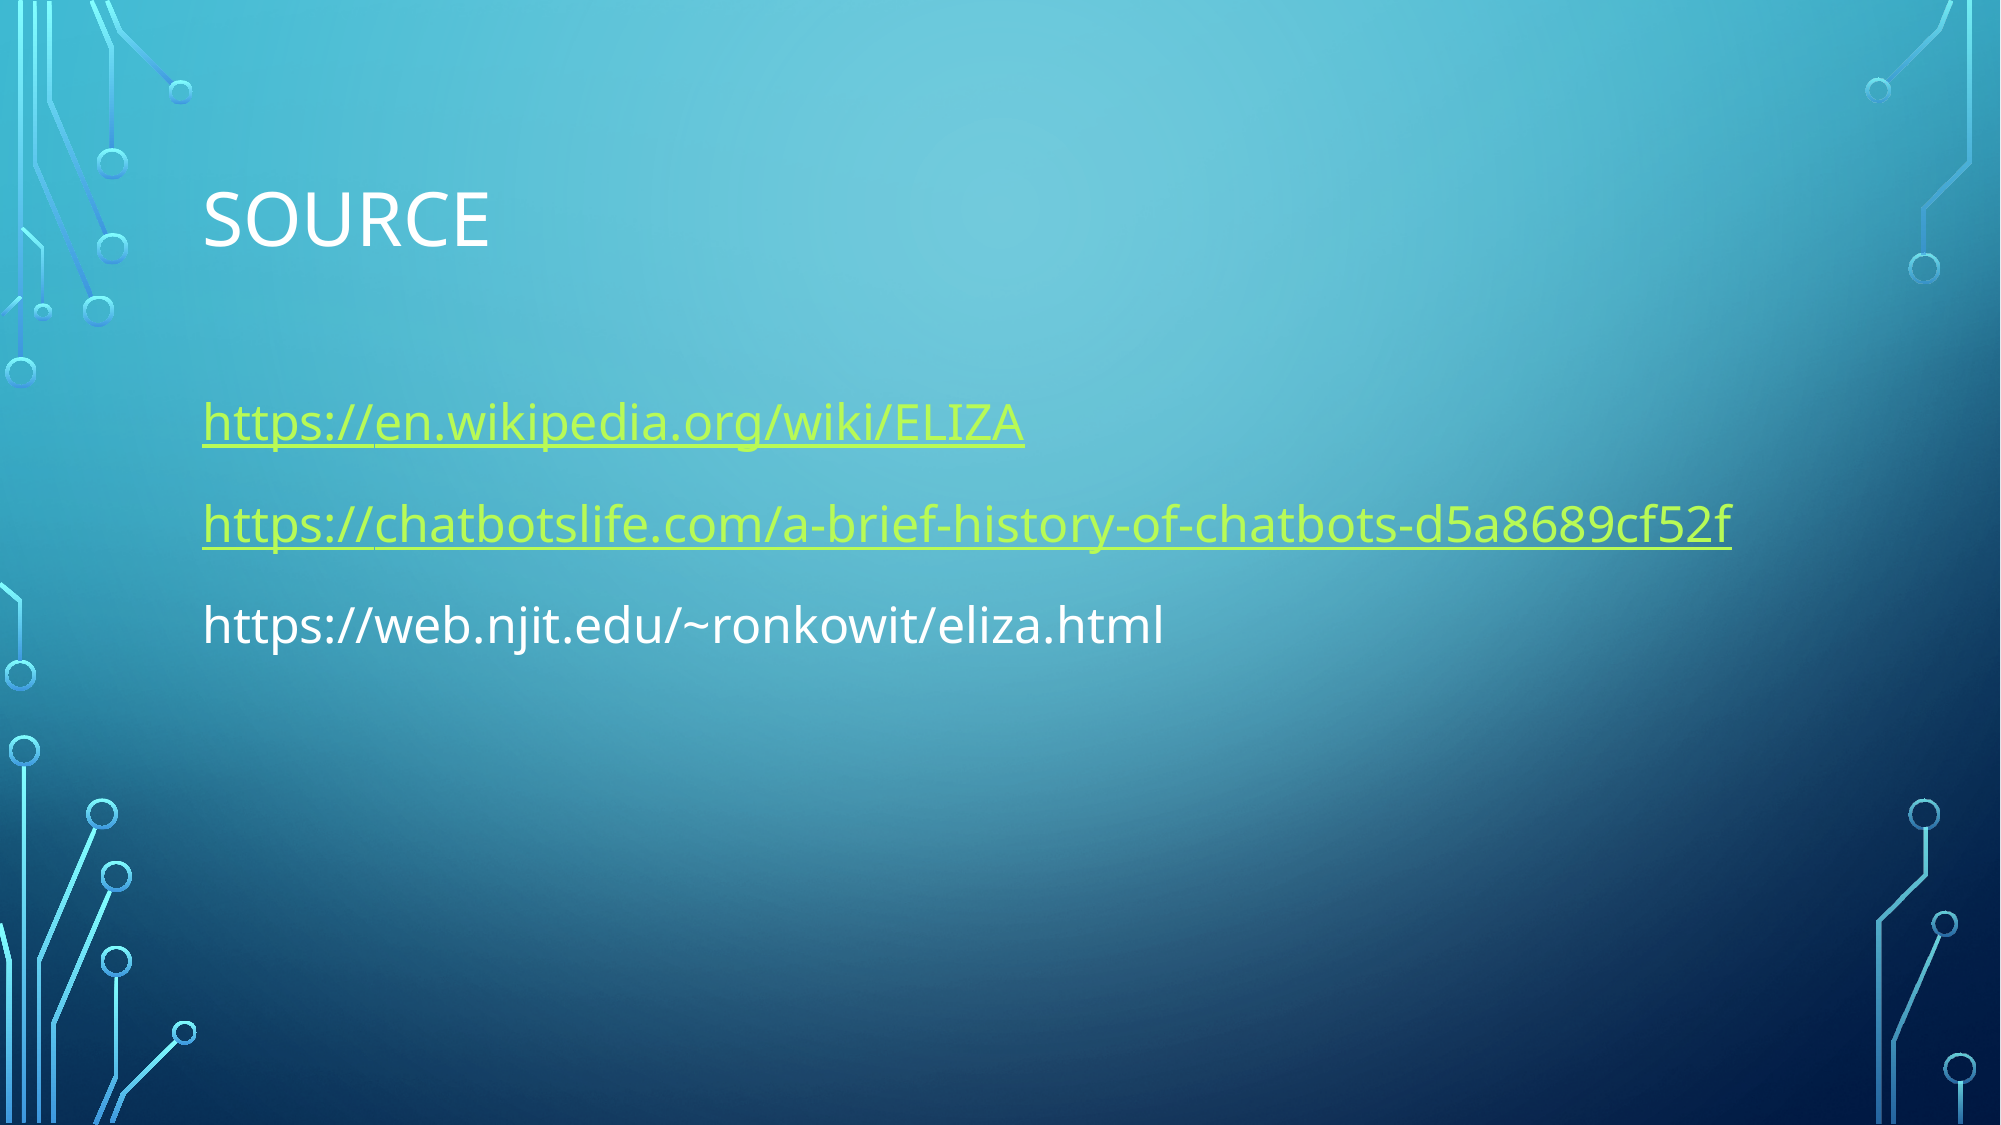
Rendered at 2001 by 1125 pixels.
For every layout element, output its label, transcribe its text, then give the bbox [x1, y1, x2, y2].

list https://en.wikipedia.org/wiki/ELIZA https://chatbotslife.com/a-brief-history-of-chatbots-d5a8689cf52f https://web.njit.edu/~ronkowit/eliza.html [187, 369, 1813, 950]
title Source [187, 101, 1813, 344]
